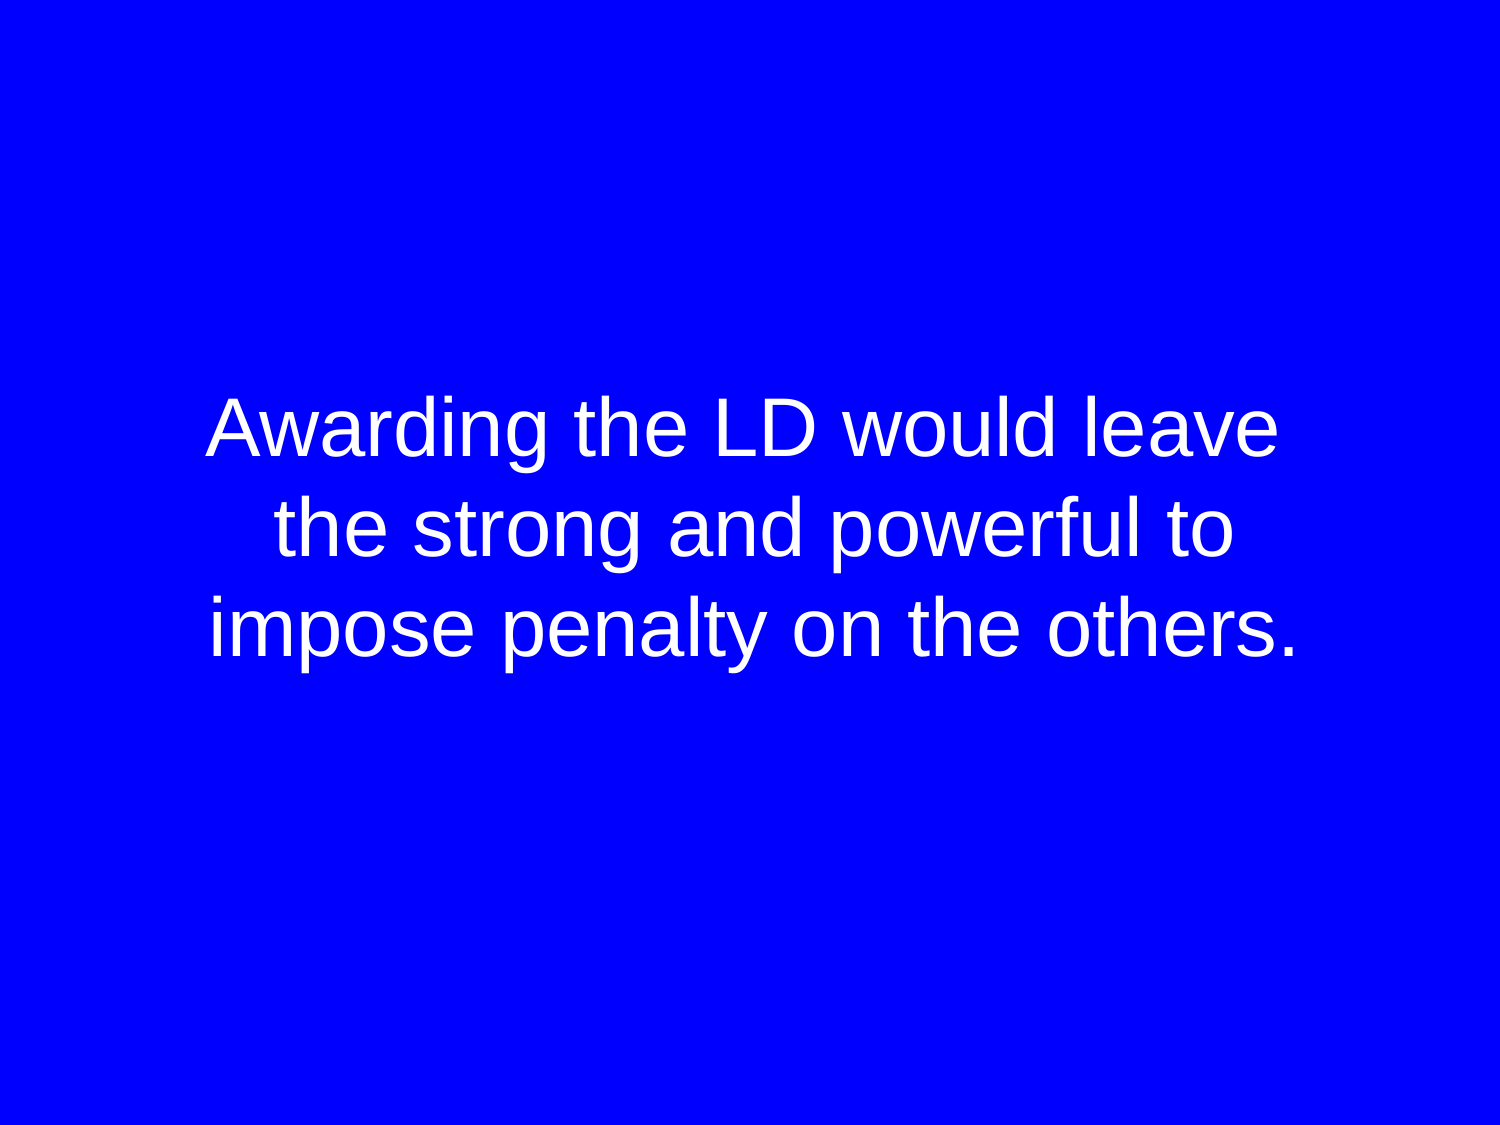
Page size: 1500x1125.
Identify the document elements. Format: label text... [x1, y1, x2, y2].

subtitle Awarding the LD would leave the strong and powerful to impose penalty on the others. [37, 50, 1450, 1088]
